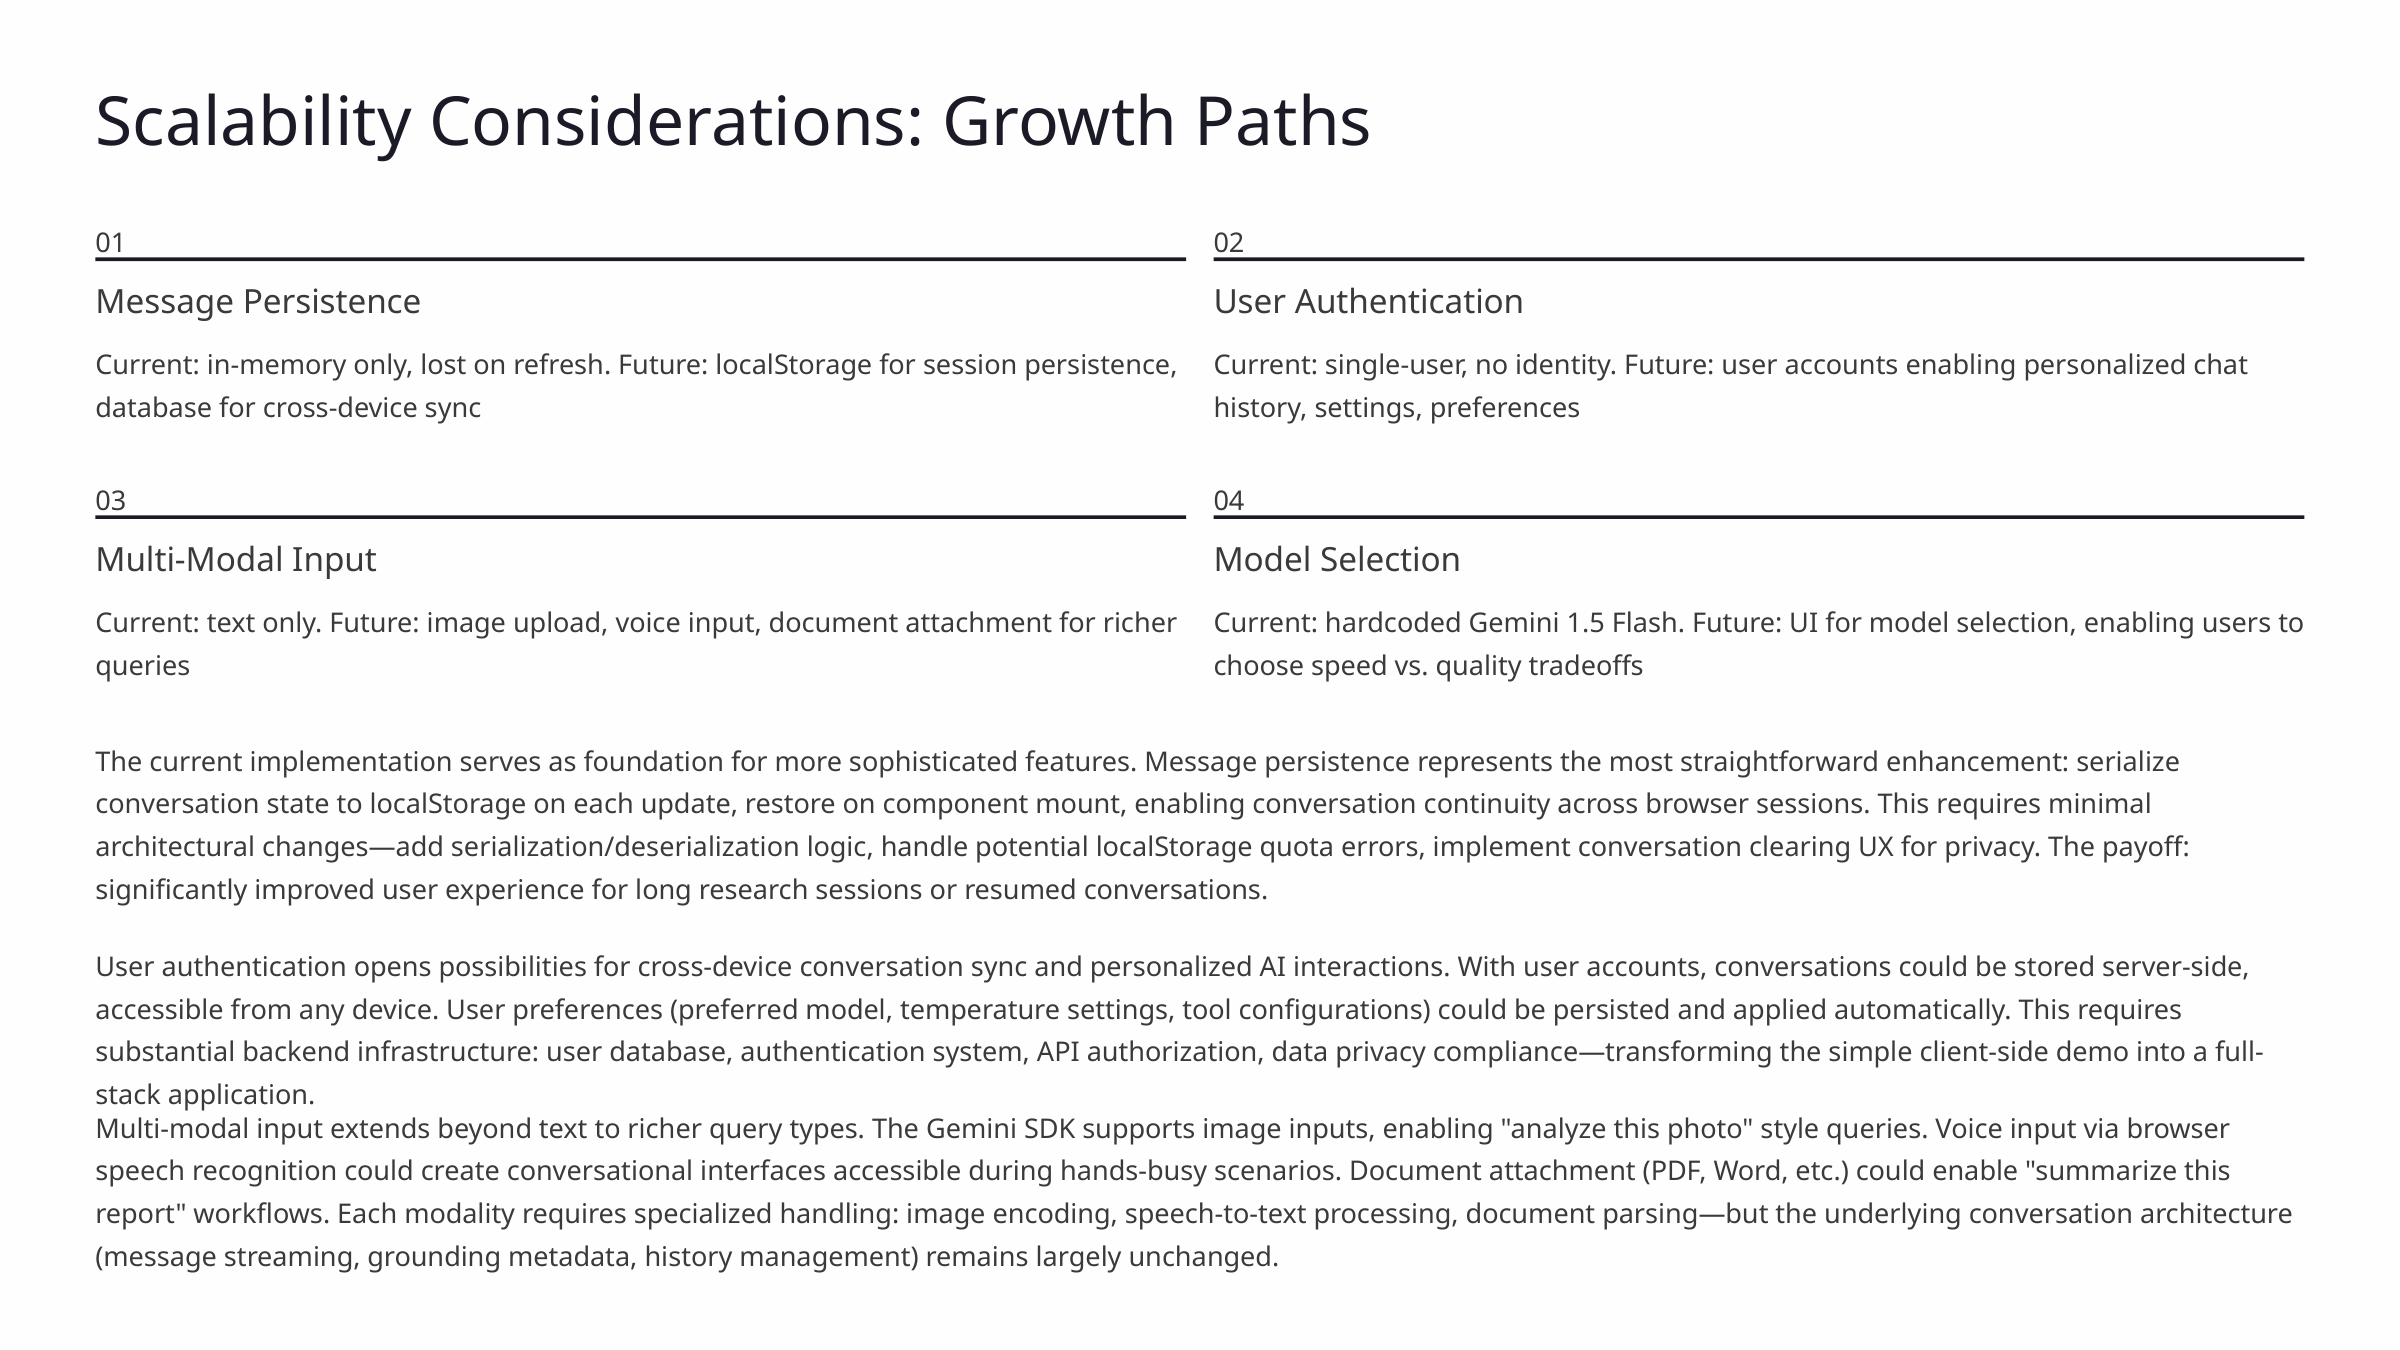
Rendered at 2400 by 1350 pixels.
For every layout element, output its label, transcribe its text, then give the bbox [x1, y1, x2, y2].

text_box [95, 515, 1187, 519]
text_box [1213, 257, 2305, 262]
text_box Current: hardcoded Gemini 1.5 Flash. Future: UI for model selection, enabling users to choose speed vs. quality tradeoffs [1213, 595, 2305, 683]
text_box The current implementation serves as foundation for more sophisticated features. Message persistence represents the most straightforward enhancement: serialize conversation state to localStorage on each update, restore on component mount, enabling conversation continuity across browser sessions. This requires minimal architectural changes—add serialization/deserialization logic, handle potential localStorage quota errors, implement conversation clearing UX for privacy. The payoff: significantly improved user experience for long research sessions or resumed conversations. [95, 733, 2305, 909]
text_box Current: text only. Future: image upload, voice input, document attachment for richer queries [95, 595, 1187, 683]
text_box [1213, 515, 2305, 519]
text_box Model Selection [1213, 536, 1555, 579]
text_box Scalability Considerations: Growth Paths [95, 75, 1410, 161]
text_box User Authentication [1213, 278, 1555, 322]
text_box Current: in-memory only, lost on refresh. Future: localStorage for session persistence, database for cross-device sync [95, 337, 1187, 425]
text_box Multi-Modal Input [95, 536, 437, 579]
text_box User authentication opens possibilities for cross-device conversation sync and personalized AI interactions. With user accounts, conversations could be stored server-side, accessible from any device. User preferences (preferred model, temperature settings, tool configurations) could be persisted and applied automatically. This requires substantial backend infrastructure: user database, authentication system, API authorization, data privacy compliance—transforming the simple client-side demo into a full-stack application. [95, 939, 2305, 1071]
text_box 04 [1213, 472, 1241, 507]
text_box [95, 257, 1187, 262]
text_box 01 [95, 214, 123, 249]
text_box Message Persistence [95, 278, 437, 322]
text_box Current: single-user, no identity. Future: user accounts enabling personalized chat history, settings, preferences [1213, 337, 2305, 425]
text_box 03 [95, 472, 123, 507]
text_box Multi-modal input extends beyond text to richer query types. The Gemini SDK supports image inputs, enabling "analyze this photo" style queries. Voice input via browser speech recognition could create conversational interfaces accessible during hands-busy scenarios. Document attachment (PDF, Word, etc.) could enable "summarize this report" workflows. Each modality requires specialized handling: image encoding, speech-to-text processing, document parsing—but the underlying conversation architecture (message streaming, grounding metadata, history management) remains largely unchanged. [95, 1100, 2305, 1276]
text_box 02 [1213, 214, 1241, 249]
